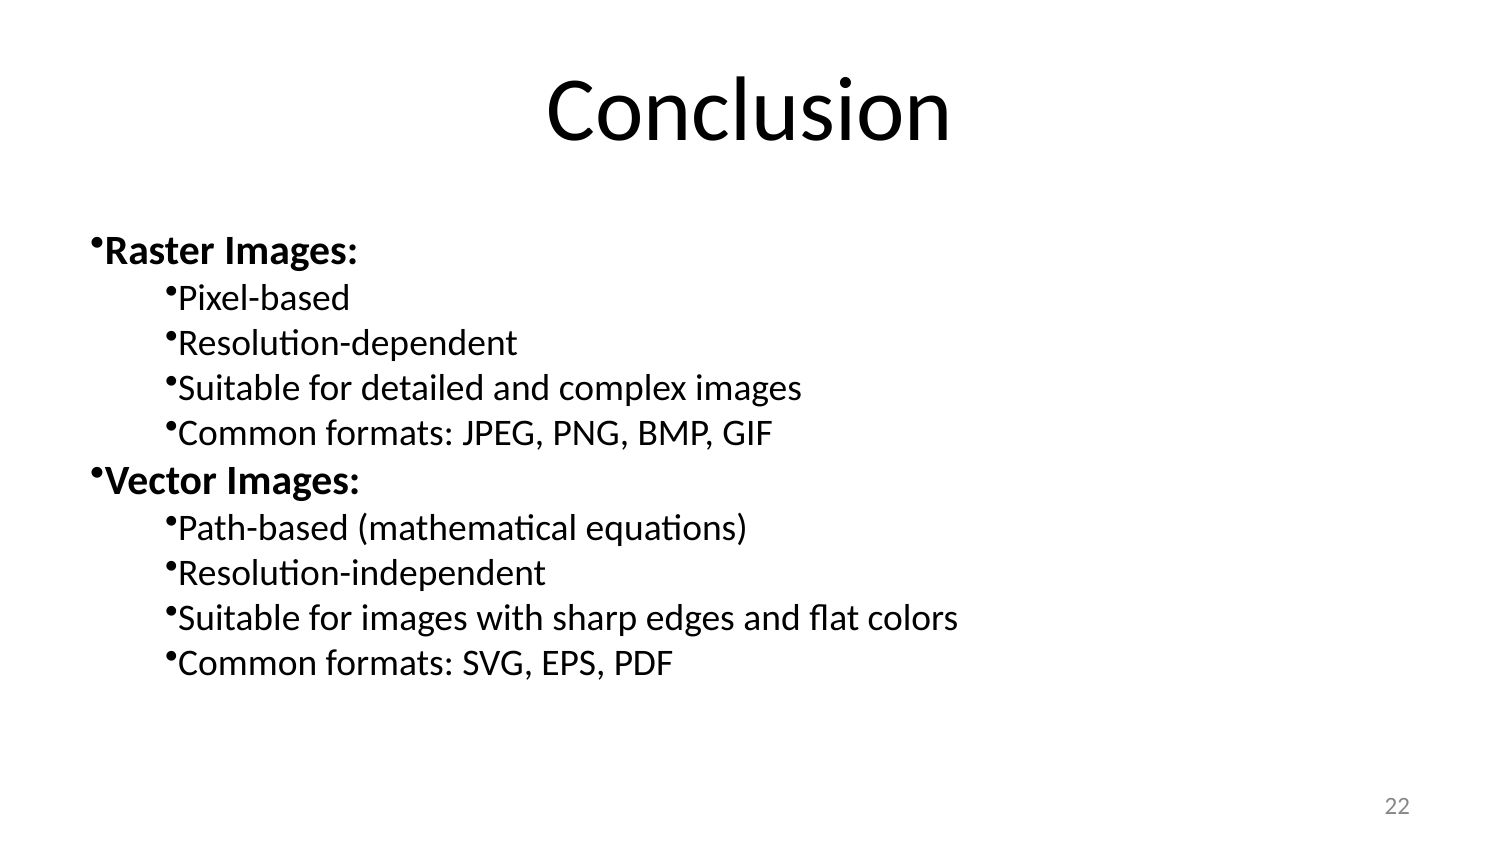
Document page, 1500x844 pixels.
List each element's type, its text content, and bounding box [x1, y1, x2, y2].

title Conclusion [75, 33, 1425, 175]
list Raster Images: Pixel-based Resolution-dependent Suitable for detailed and complex images Common formats: JPEG, PNG, BMP, GIF Vector Images: Path-based (mathematical equations) Resolution-independent Suitable for images with sharp edges and flat colors Common formats: SVG, EPS, PDF [75, 215, 1425, 736]
slide_number 22 [1074, 782, 1425, 827]
